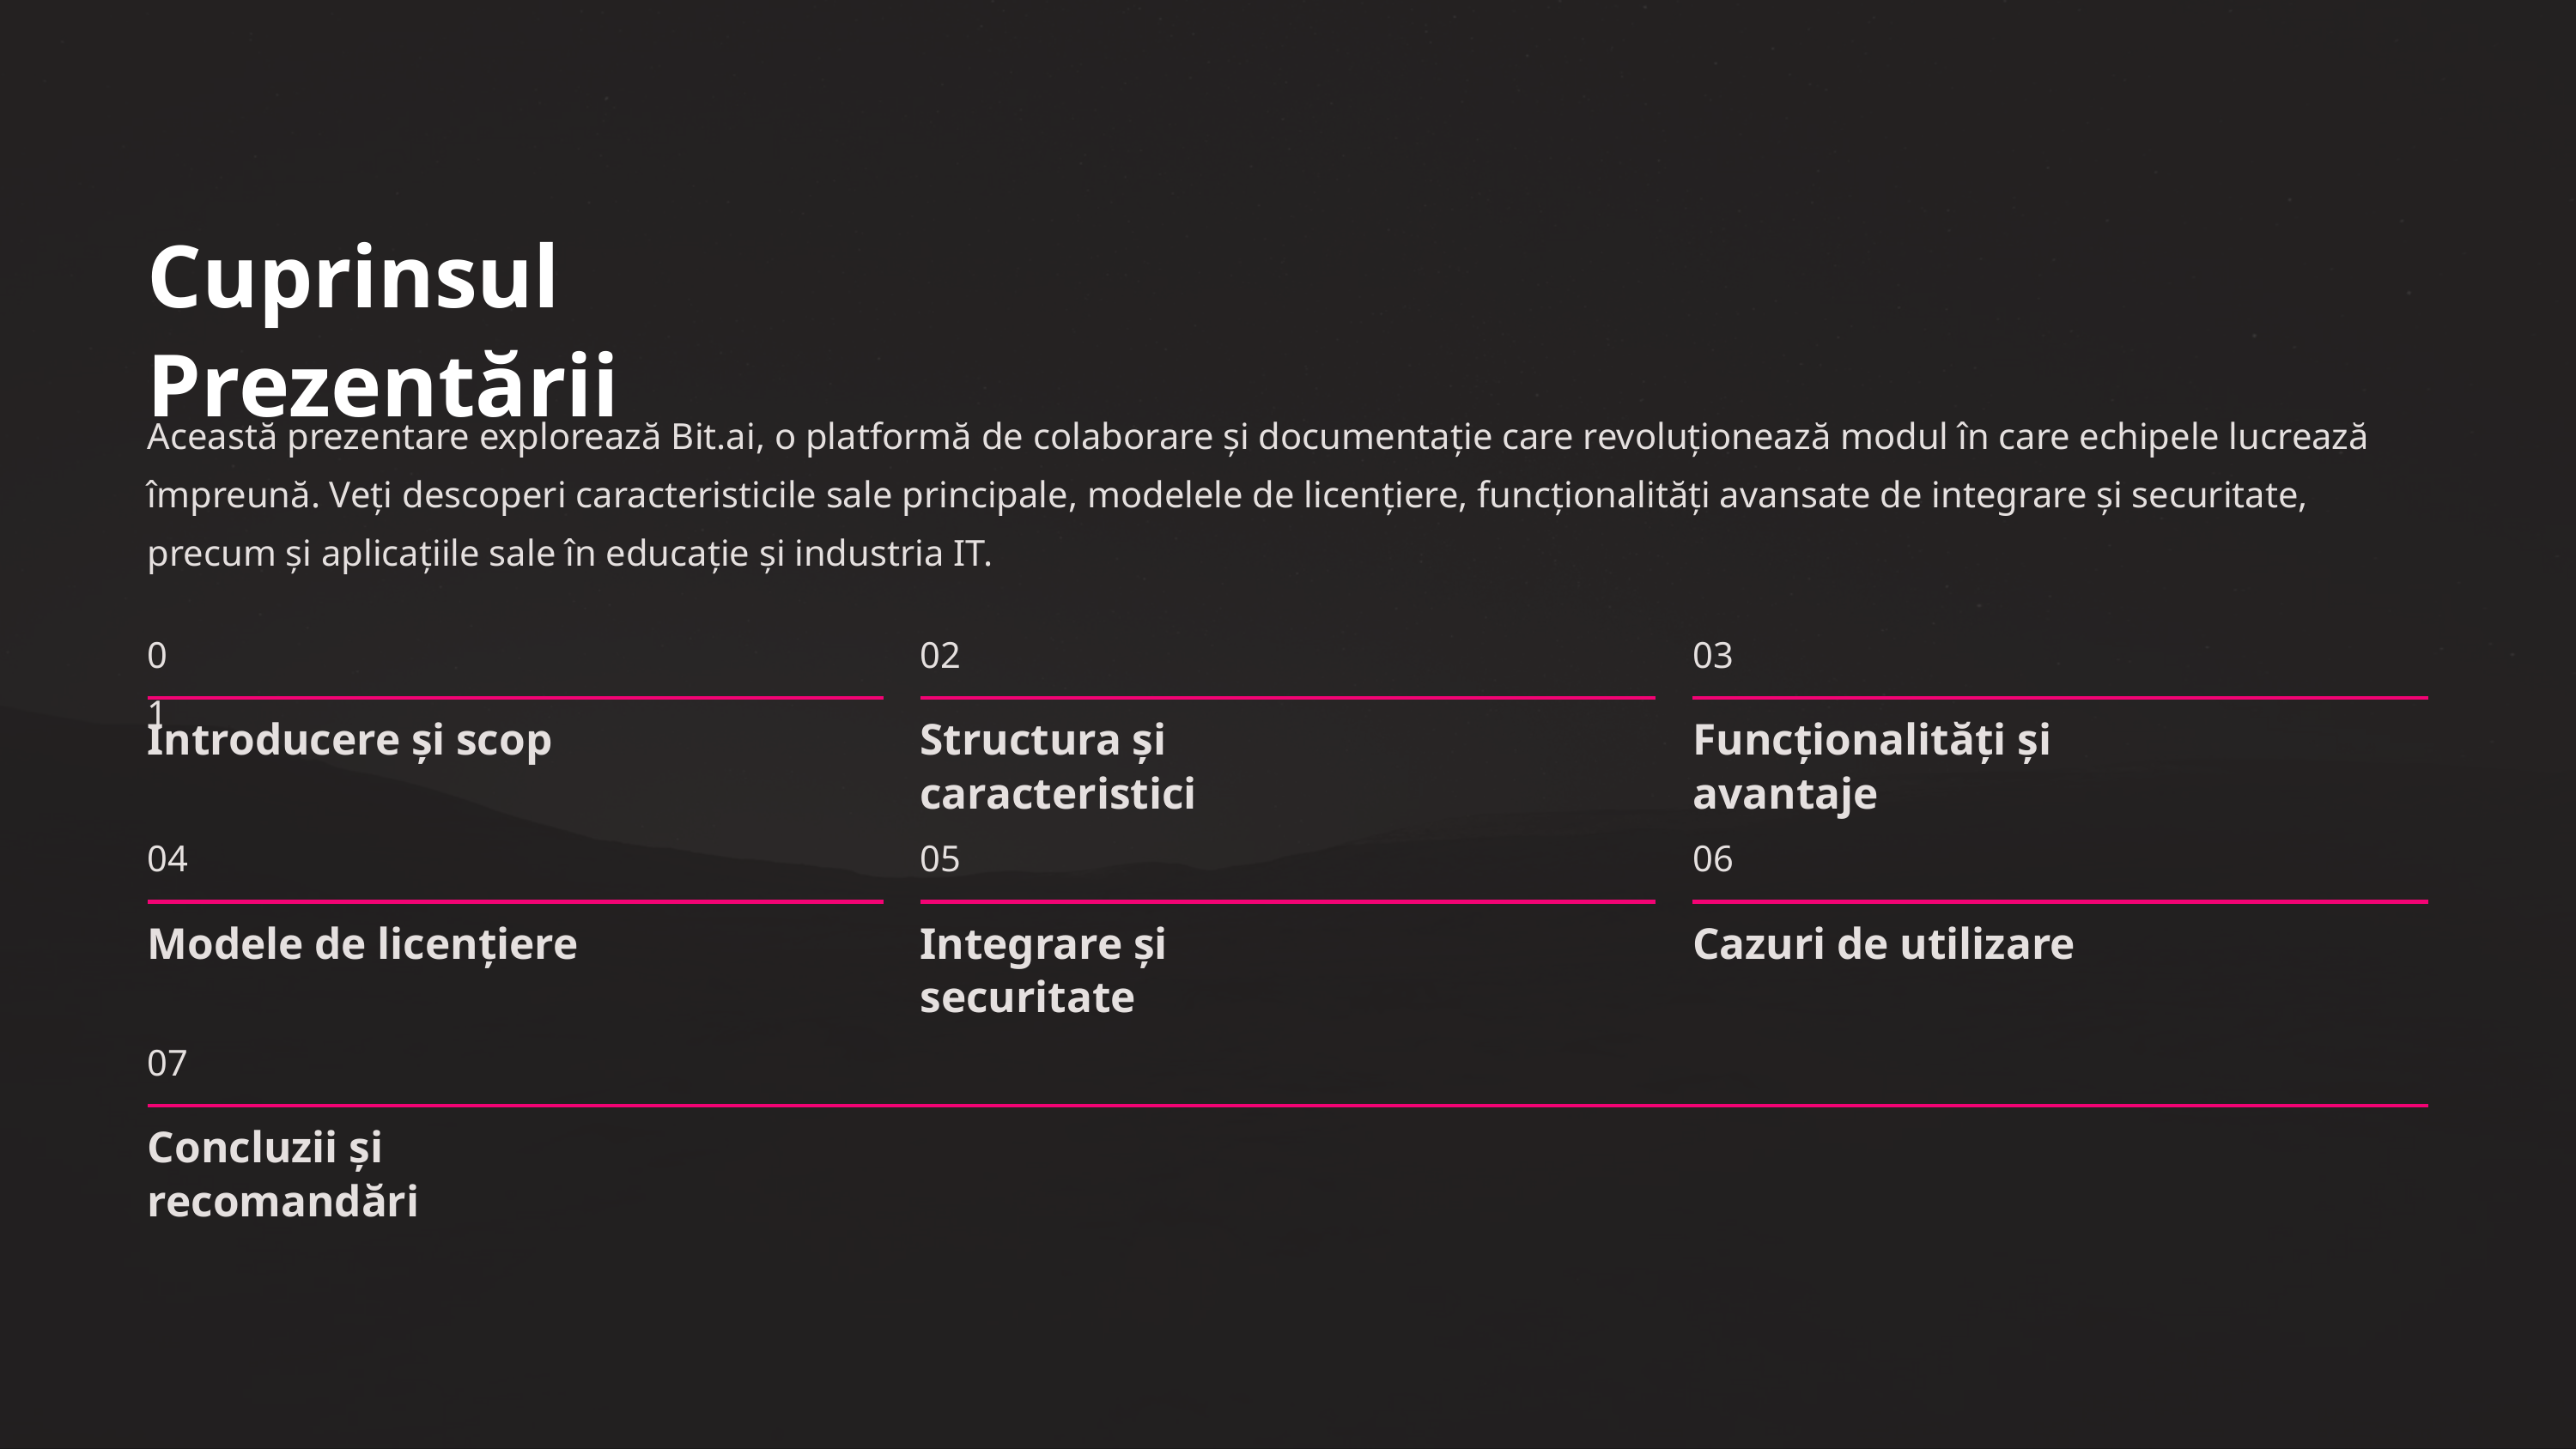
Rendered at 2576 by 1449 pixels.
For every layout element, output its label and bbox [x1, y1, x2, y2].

text_box [147, 899, 884, 904]
text_box [0, 0, 2576, 1449]
text_box [147, 695, 884, 700]
text_box [1692, 695, 2429, 700]
text_box [1692, 899, 2429, 904]
text_box [920, 695, 1656, 700]
text_box [147, 1103, 2429, 1108]
text_box [920, 899, 1656, 904]
